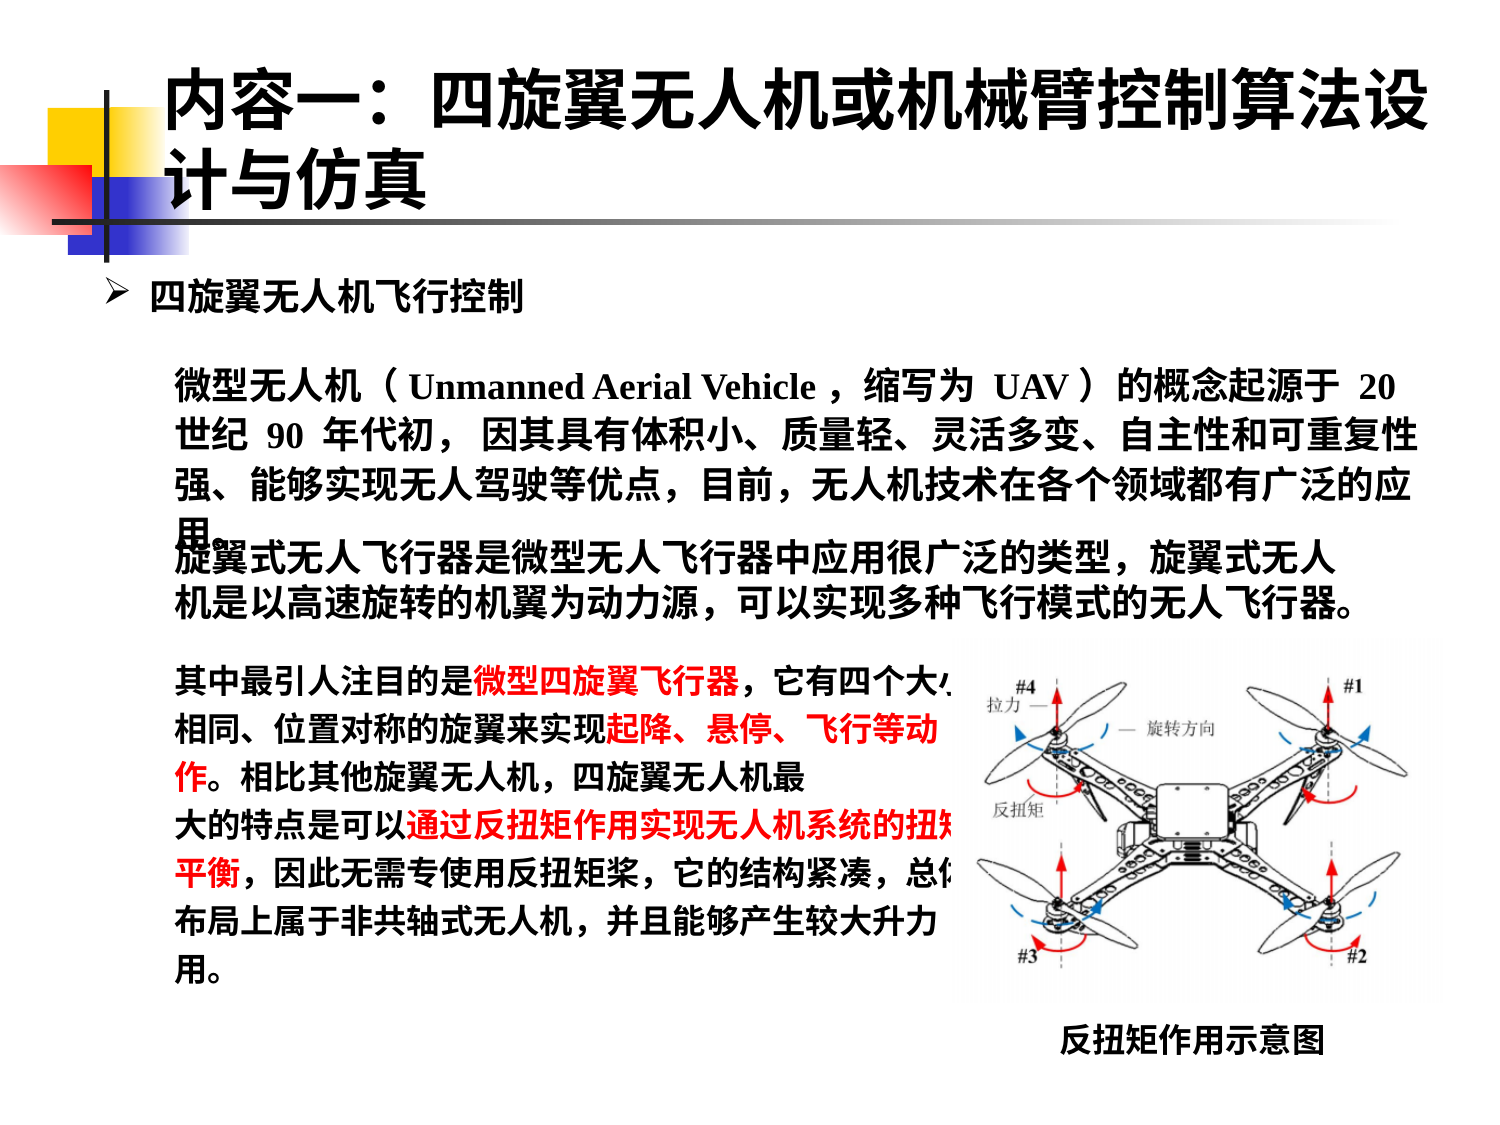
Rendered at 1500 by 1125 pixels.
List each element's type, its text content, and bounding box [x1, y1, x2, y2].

text_box 内容一：四旋翼无人机或机械臂控制算法设计与仿真 [147, 50, 1468, 225]
text_box 旋翼式无人飞行器是微型无人飞行器中应用很广泛的类型，旋翼式无人机是以高速旋转的机翼为动力源，可以实现多种飞行模式的无人飞行器。 [159, 527, 1378, 677]
picture [950, 638, 1443, 1004]
text_box 反扭矩作用示意图 [1021, 1011, 1363, 1066]
text_box 微型无人机（Unmanned Aerial Vehicle，缩写为 UAV）的概念起源于 20 世纪 90 年代初， 因其具有体积小、质量轻、灵活多变、自主性和可重复性强、能够实现无人驾驶等优点，目前，无人机技术在各个领域都有广泛的应用。 [159, 349, 1456, 563]
text_box 四旋翼无人机飞行控制 [5, 265, 622, 326]
text_box 其中最引人注目的是微型四旋翼飞行器，它有四个大小相同、位置对称的旋翼来实现起降、悬停、飞行等动作。相比其他旋翼无人机，四旋翼无人机最 大的特点是可以通过反扭矩作用实现无人机系统的扭矩平衡，因此无需专使用反扭矩桨，它的结构紧凑，总体布局上属于非共轴式无人机，并且能够产生较大升力用。 [159, 677, 945, 996]
